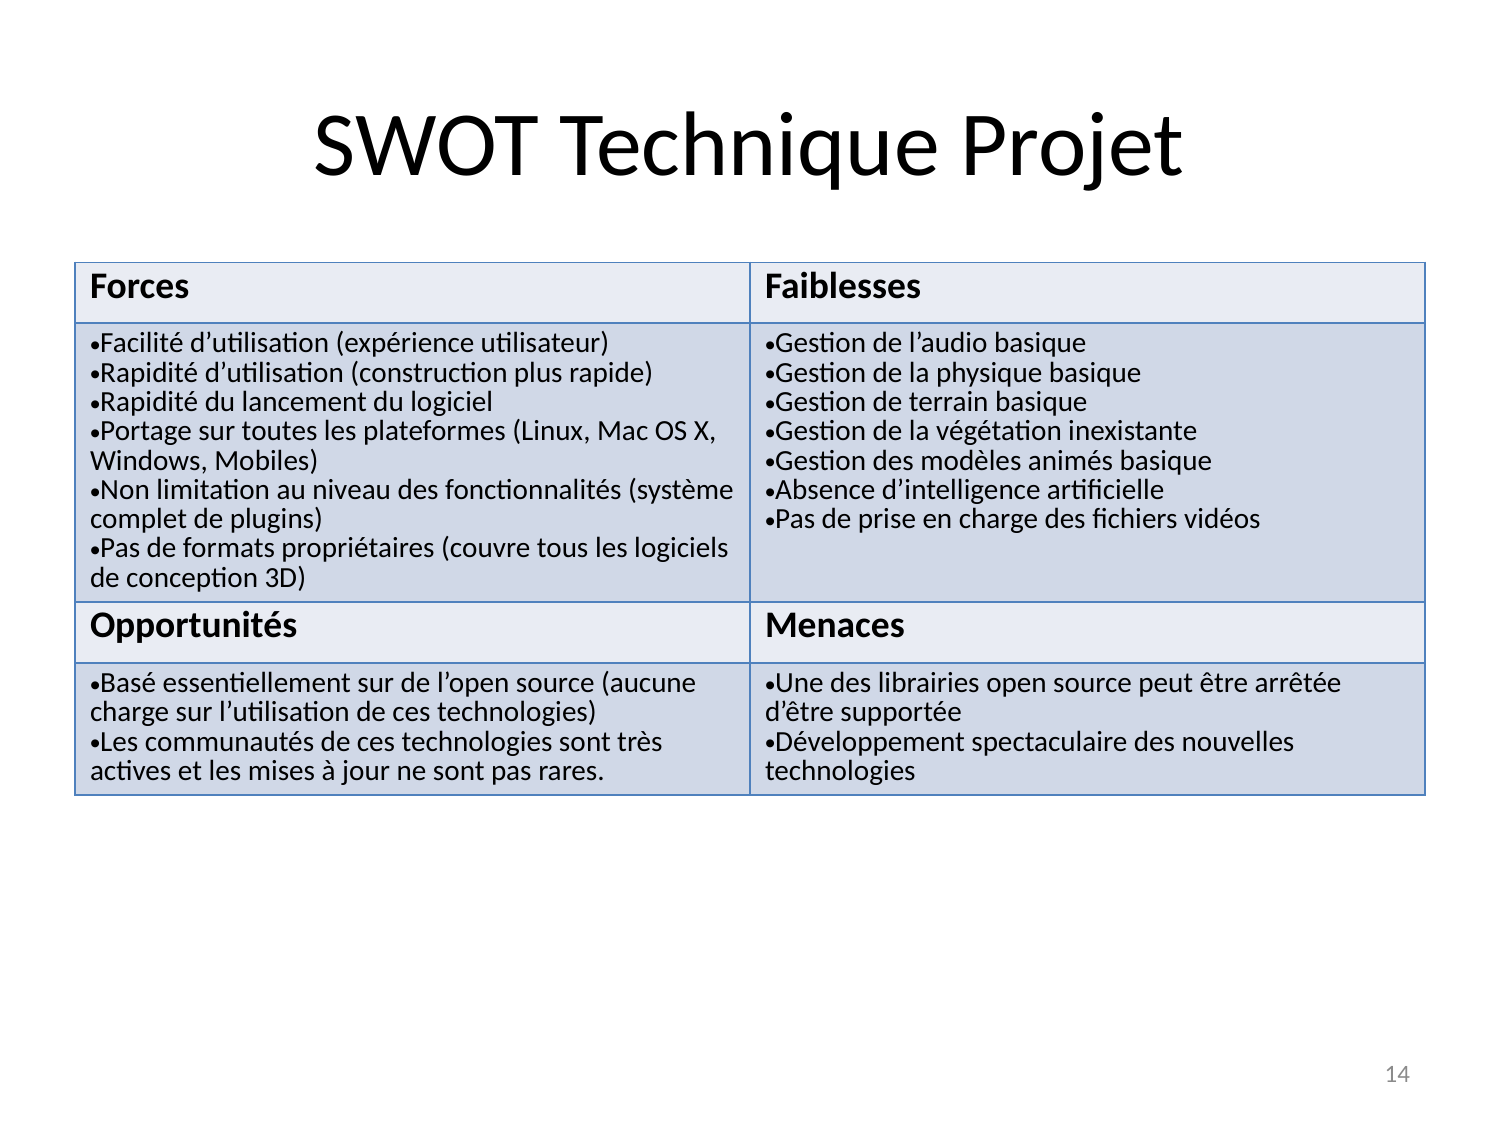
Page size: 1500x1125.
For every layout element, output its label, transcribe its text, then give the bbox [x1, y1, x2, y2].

table_cell Gestion de l’audio basique Gestion de la physique basique Gestion de terrain basique Gestion de la végétation inexistante Gestion des modèles animés basique Absence d’intelligence artificielle Pas de prise en charge des fichiers vidéos [751, 324, 1424, 601]
table_header Faiblesses [751, 263, 1424, 322]
table_cell Une des librairies open source peut être arrêtée d’être supportée Développement spectaculaire des nouvelles technologies [751, 664, 1424, 794]
table_cell Basé essentiellement sur de l’open source (aucune charge sur l’utilisation de ces technologies) Les communautés de ces technologies sont très actives et les mises à jour ne sont pas rares. [76, 664, 749, 794]
table_header Forces [76, 263, 749, 322]
table_cell Menaces [751, 603, 1424, 662]
title SWOT Technique Projet [75, 45, 1425, 233]
slide_number 14 [1074, 1042, 1425, 1103]
table_cell Facilité d’utilisation (expérience utilisateur) Rapidité d’utilisation (construction plus rapide) Rapidité du lancement du logiciel Portage sur toutes les plateformes (Linux, Mac OS X, Windows, Mobiles) Non limitation au niveau des fonctionnalités (système complet de plugins) Pas de formats propriétaires (couvre tous les logiciels de conception 3D) [76, 324, 749, 601]
table_cell Opportunités [76, 603, 749, 662]
